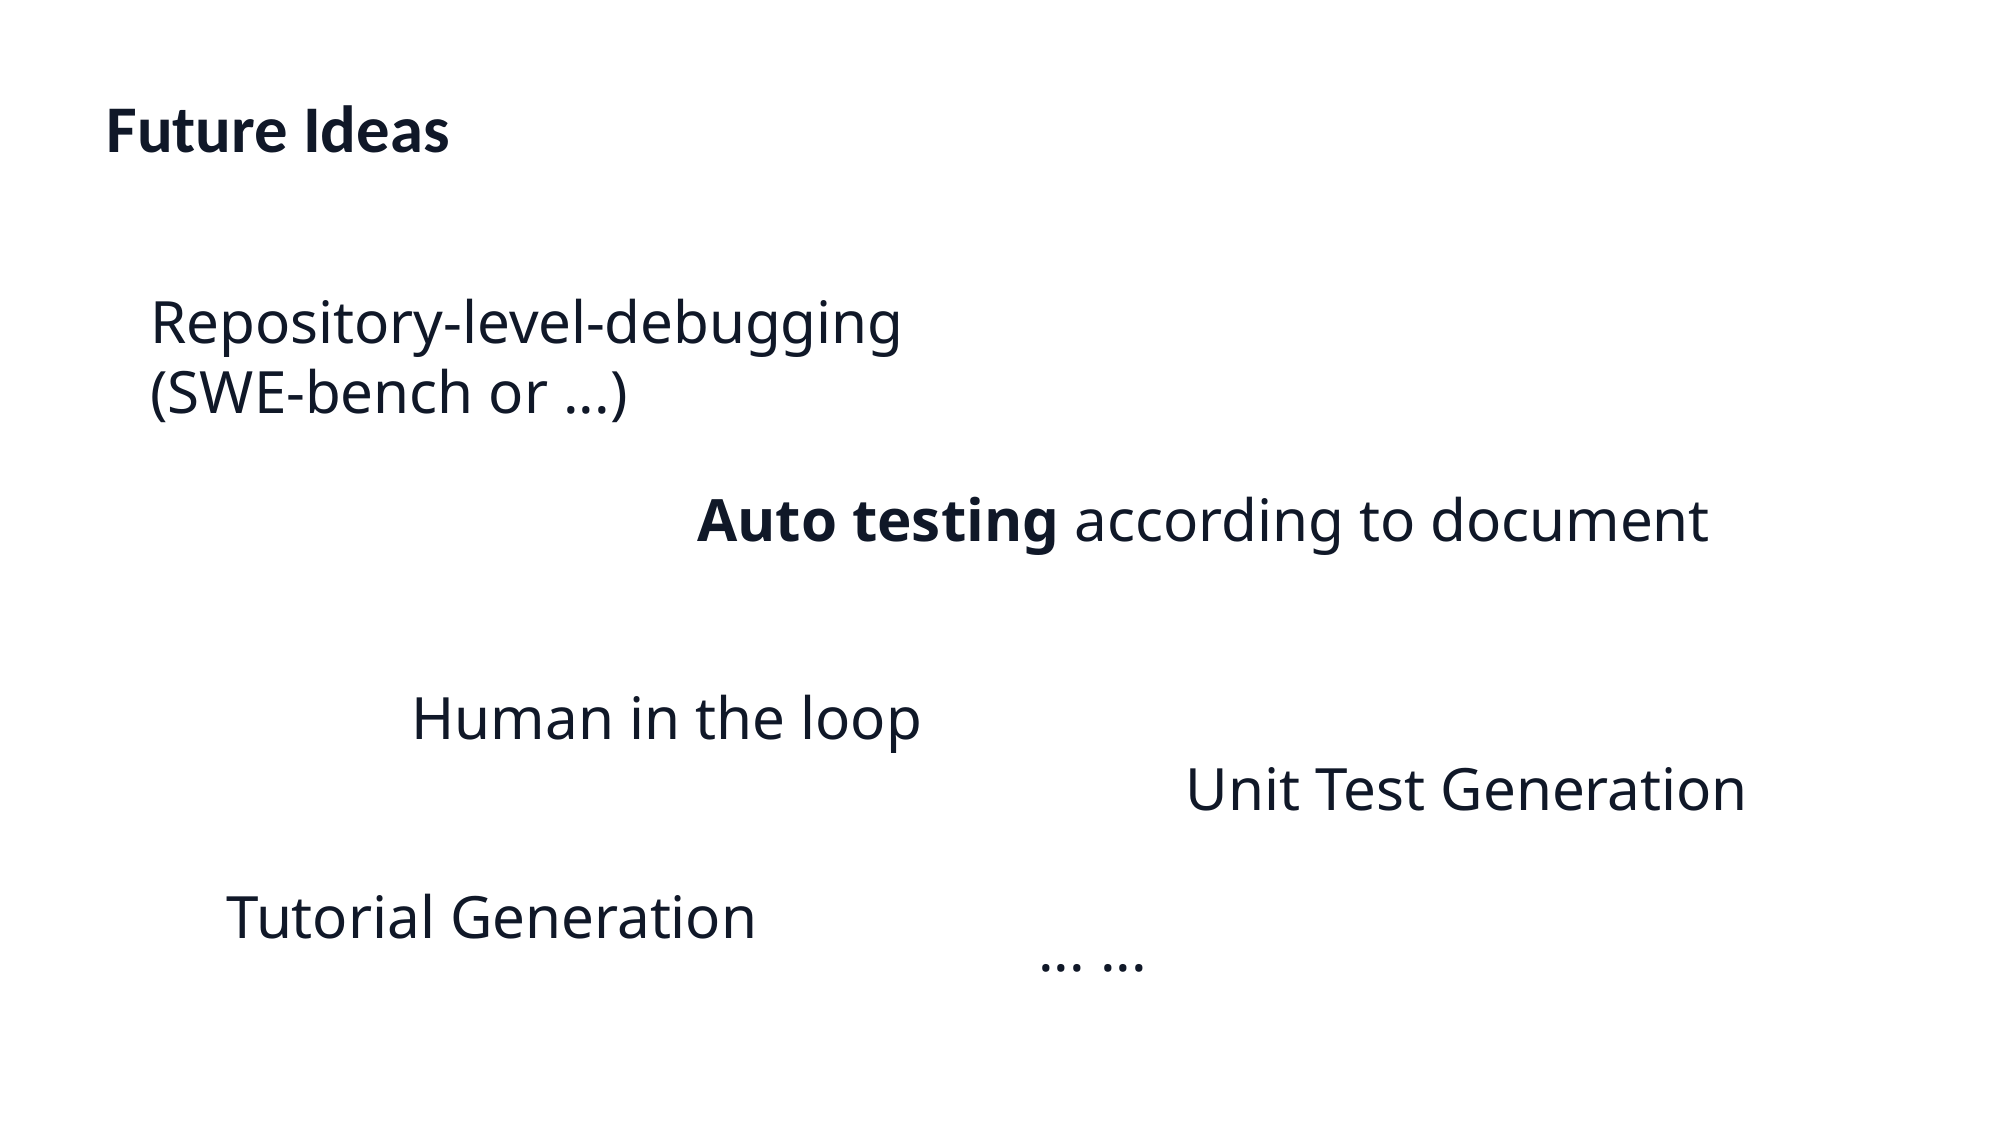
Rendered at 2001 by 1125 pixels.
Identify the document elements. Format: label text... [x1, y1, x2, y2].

text_box ... ... [1023, 905, 1253, 991]
text_box Human in the loop [396, 674, 985, 759]
text_box Unit Test Generation [1171, 744, 1817, 830]
text_box Tutorial Generation [211, 872, 925, 958]
text_box Future Ideas [91, 78, 925, 173]
text_box Repository-level-debugging (SWE-bench or ...) [135, 277, 1024, 432]
text_box Auto testing according to document [682, 475, 1791, 561]
